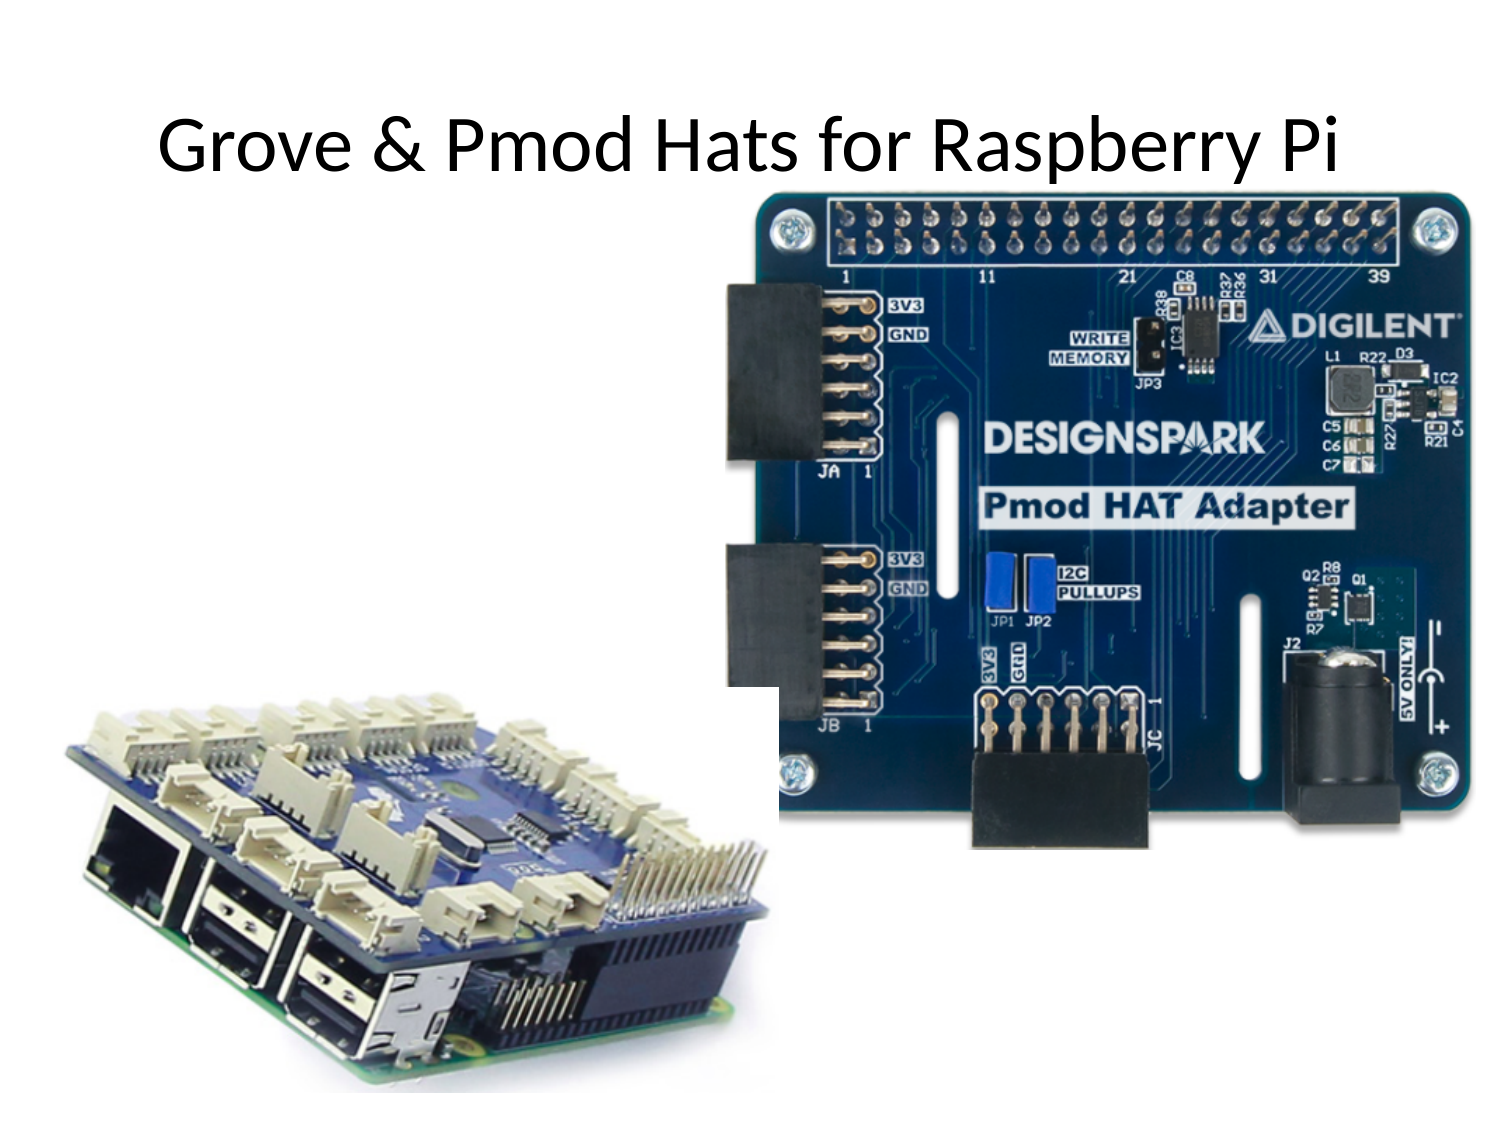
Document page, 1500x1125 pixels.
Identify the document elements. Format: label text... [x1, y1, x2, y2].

title Grove & Pmod Hats for Raspberry Pi [75, 45, 1425, 233]
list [62, 687, 779, 1093]
picture [724, 187, 1477, 851]
